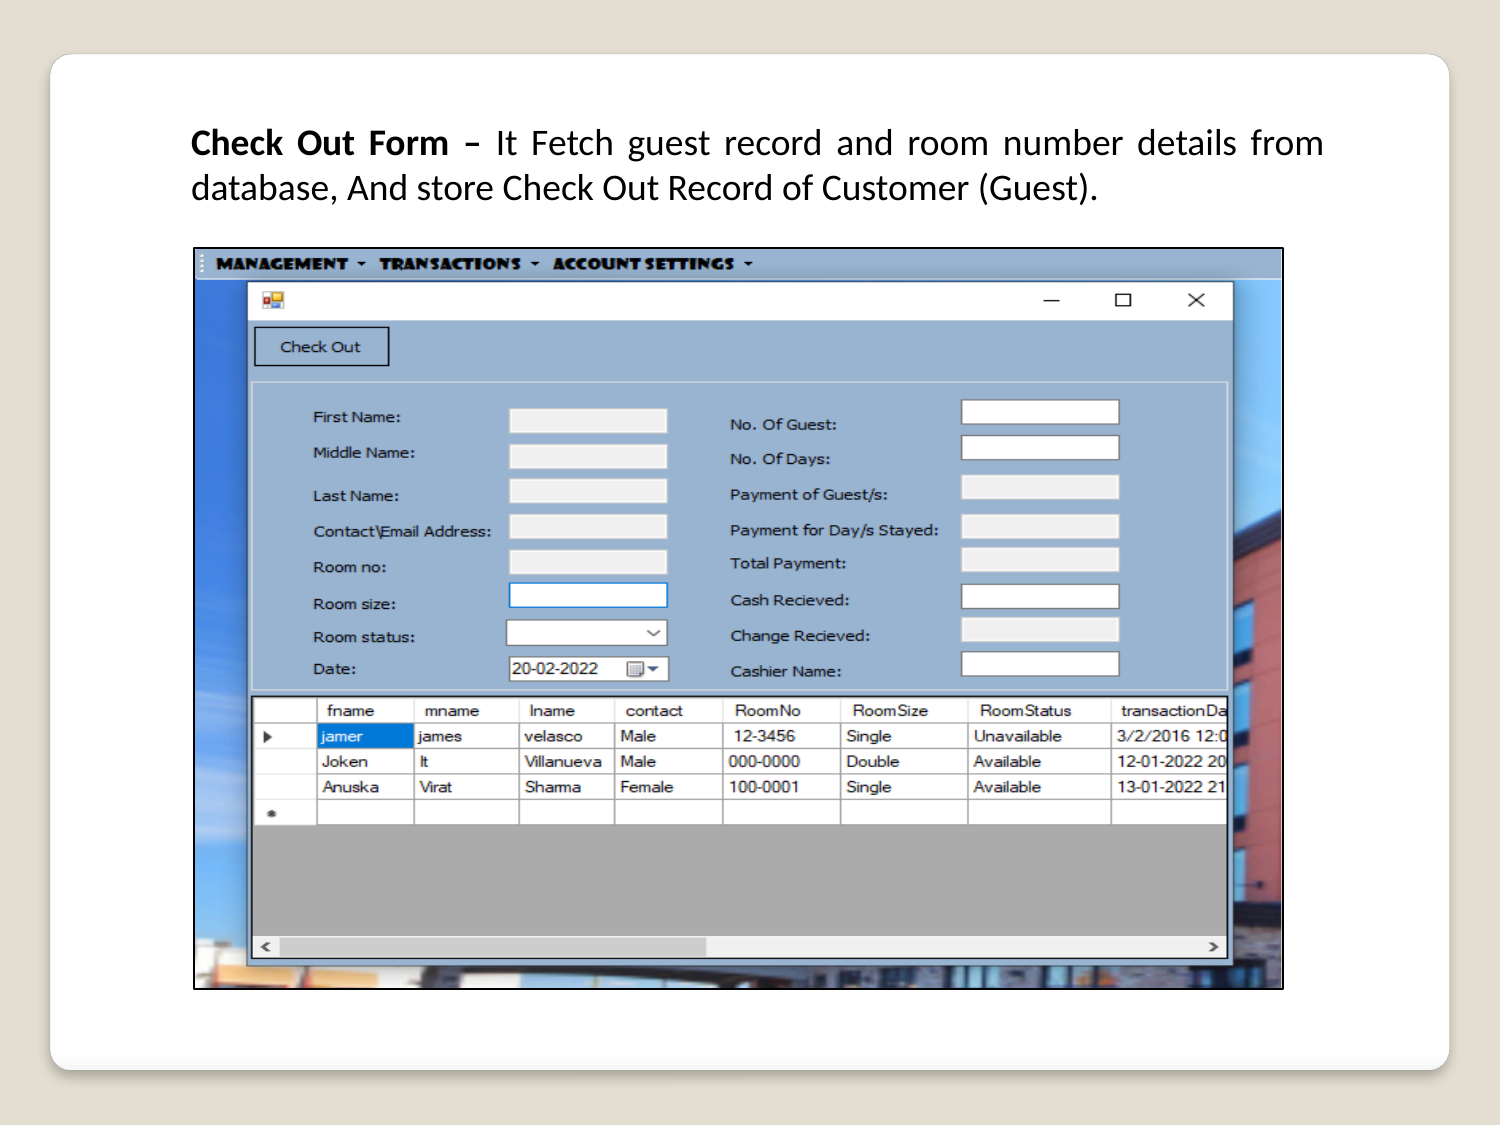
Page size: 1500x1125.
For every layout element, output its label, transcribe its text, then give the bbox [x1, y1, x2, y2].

picture [194, 248, 1282, 988]
text_box Check Out Form – It Fetch guest record and room number details from database, And store Check Out Record of Customer (Guest). [105, 92, 1341, 208]
